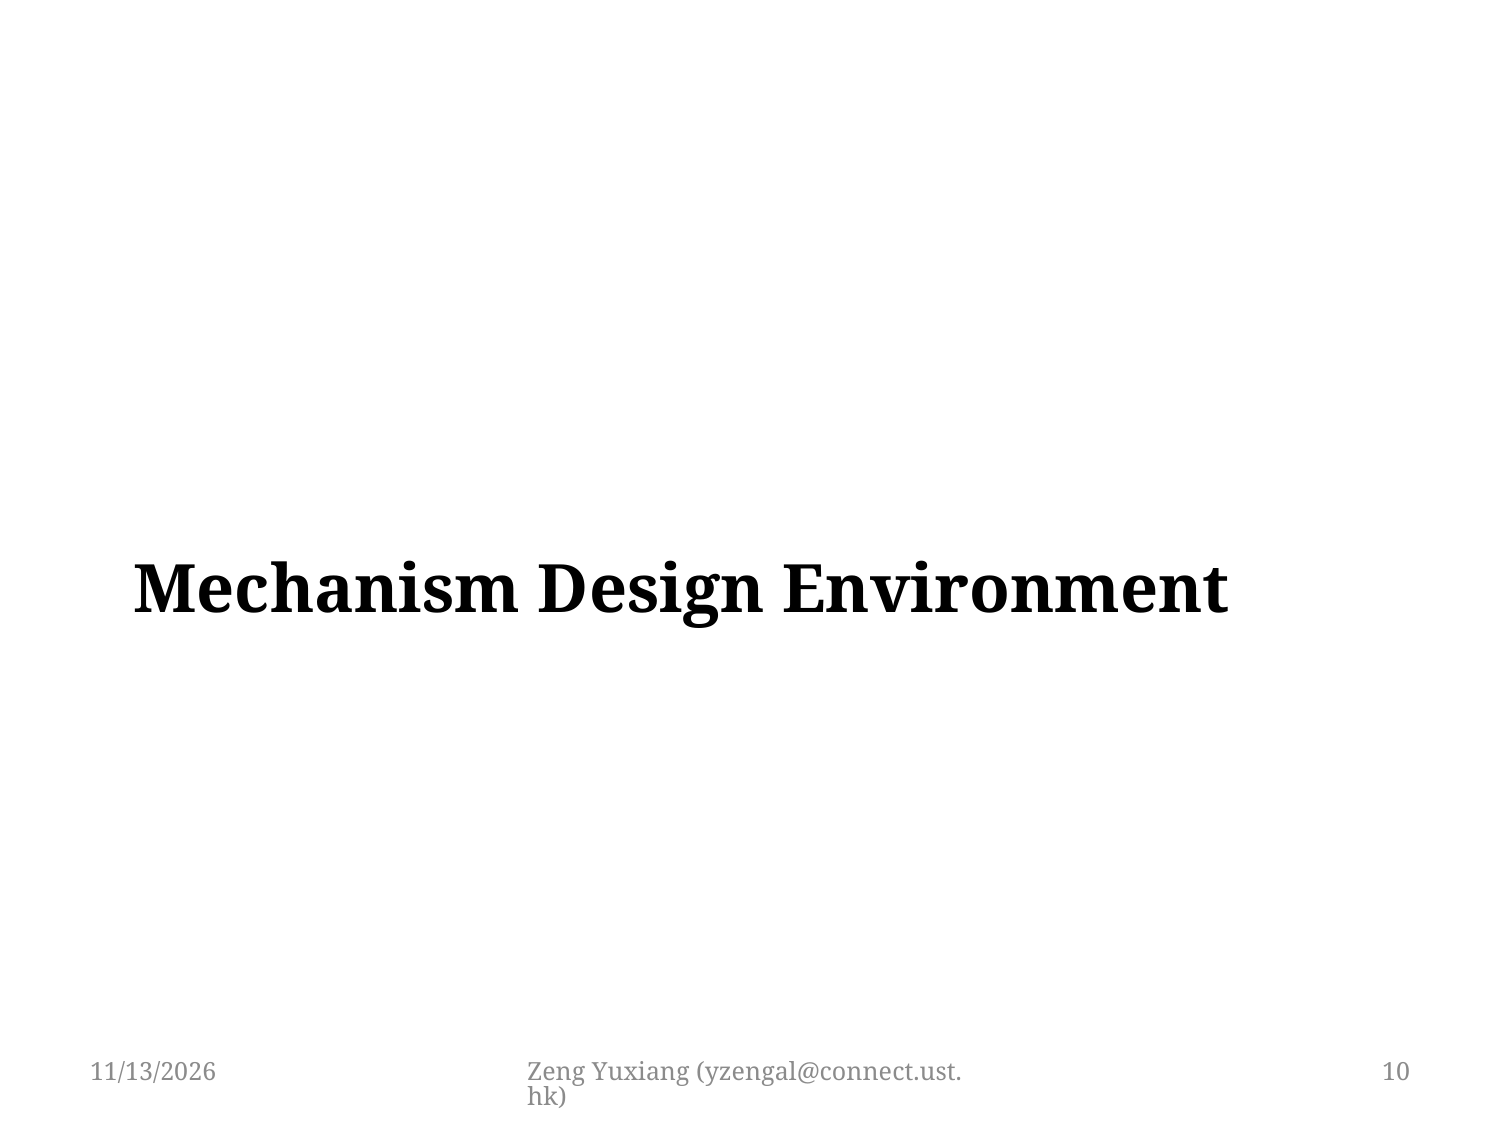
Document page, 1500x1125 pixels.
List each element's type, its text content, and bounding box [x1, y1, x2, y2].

footer Zeng Yuxiang (yzengal@connect.ust.hk) [512, 1042, 988, 1103]
list Mechanism Design Environment [118, 387, 1394, 634]
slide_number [75, 1042, 425, 1103]
slide_number 10 [1074, 1042, 1425, 1103]
